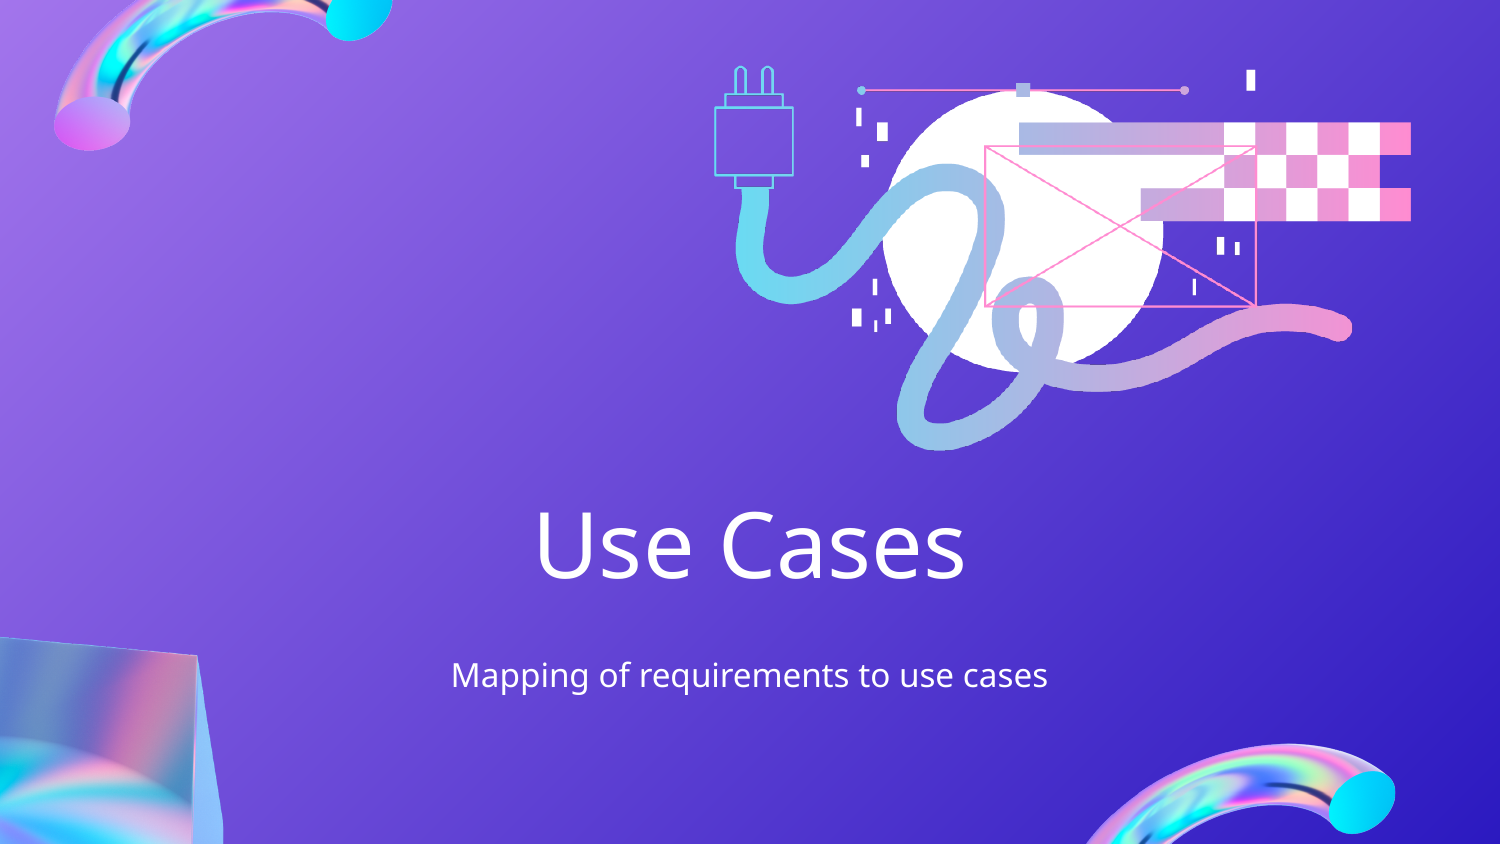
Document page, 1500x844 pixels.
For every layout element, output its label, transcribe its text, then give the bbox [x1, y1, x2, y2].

text_box [0, 624, 224, 844]
text_box Use Cases [203, 486, 1297, 597]
text_box [53, 0, 393, 151]
picture [701, 41, 1411, 460]
text_box Mapping of requirements to use cases [296, 638, 1204, 694]
text_box [1056, 743, 1396, 844]
